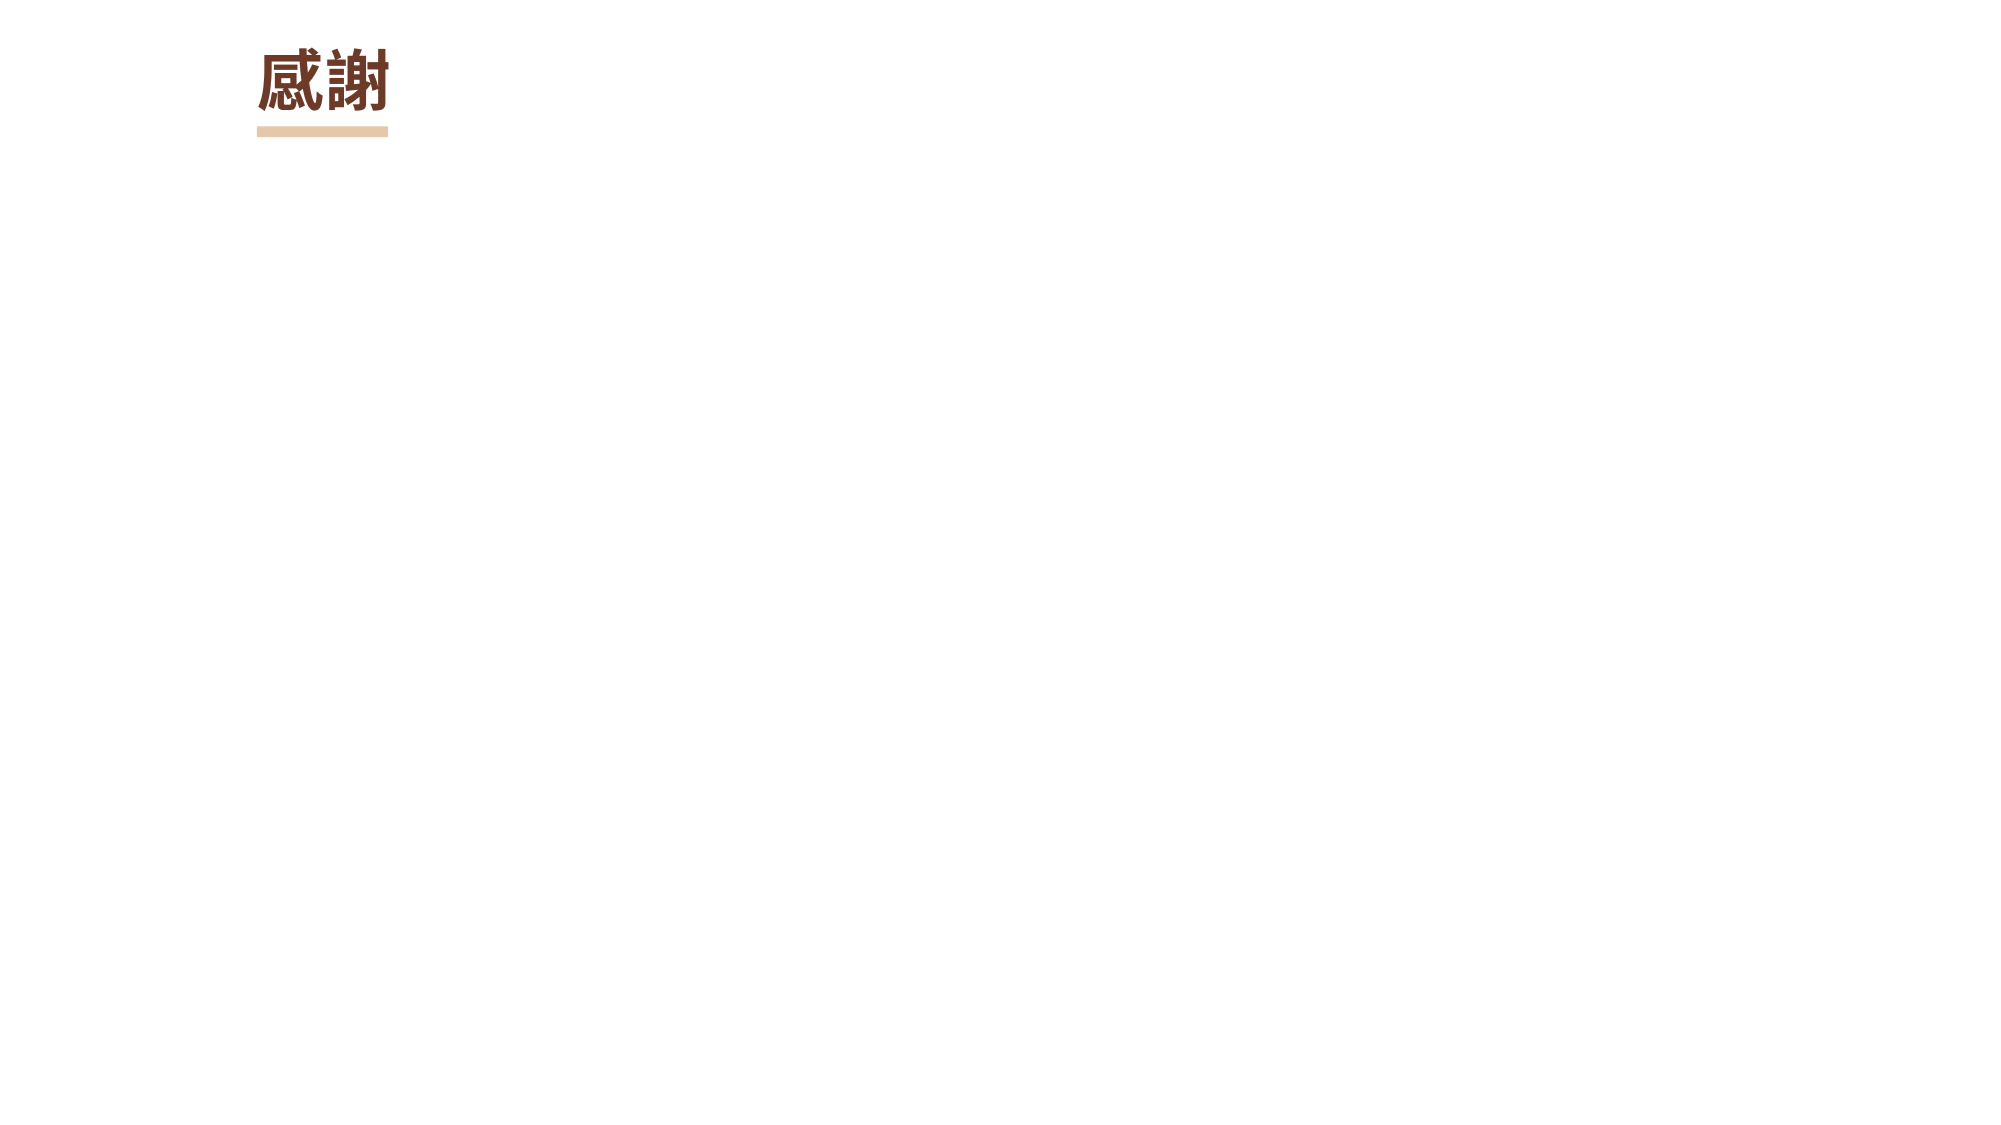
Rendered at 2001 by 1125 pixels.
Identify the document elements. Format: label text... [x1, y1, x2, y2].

text_box 感謝 [242, 31, 762, 127]
text_box [256, 127, 389, 138]
